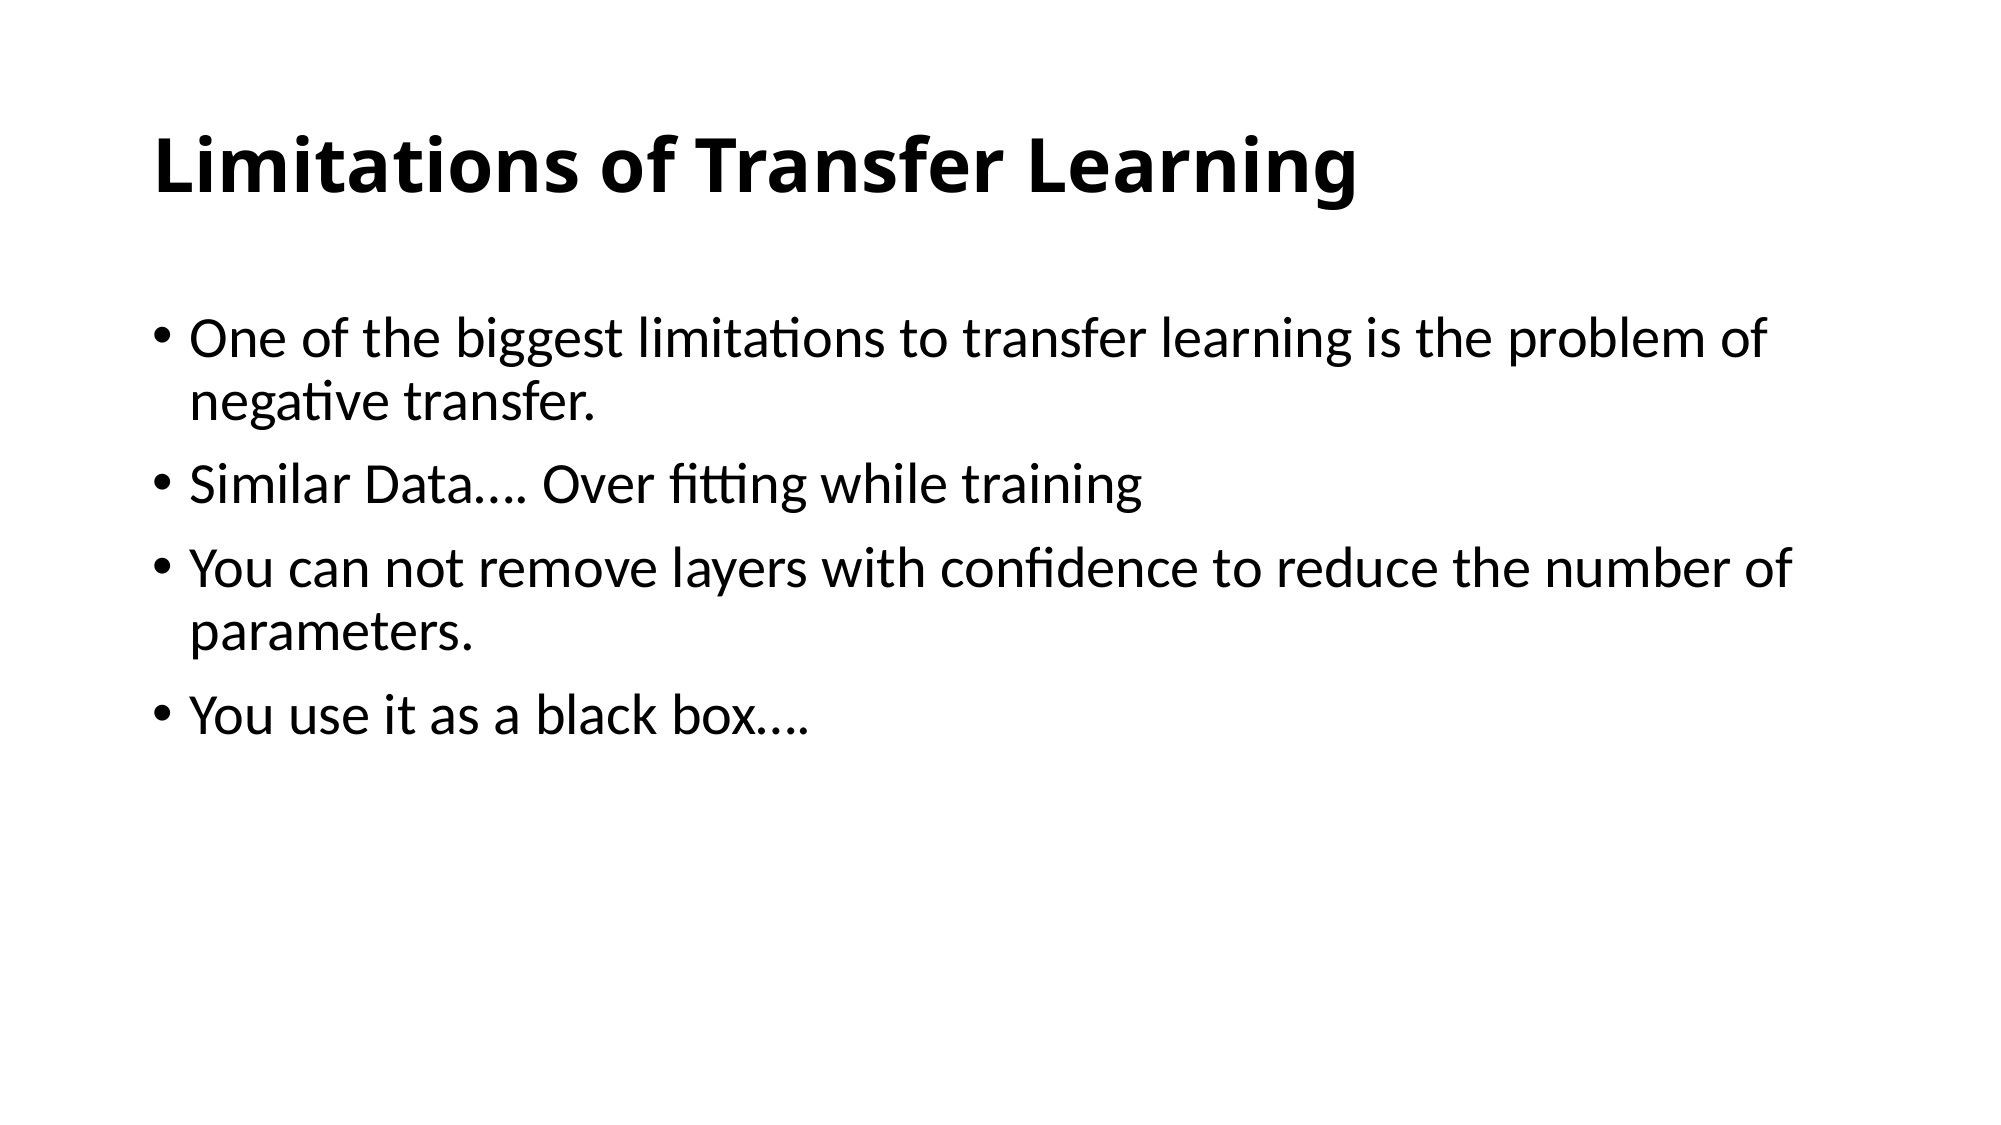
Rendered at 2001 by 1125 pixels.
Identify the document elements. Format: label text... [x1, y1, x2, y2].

list One of the biggest limitations to transfer learning is the problem of negative transfer. Similar Data…. Over fitting while training You can not remove layers with confidence to reduce the number of parameters. You use it as a black box…. [137, 299, 1863, 1014]
title Limitations of Transfer Learning [137, 59, 1863, 278]
